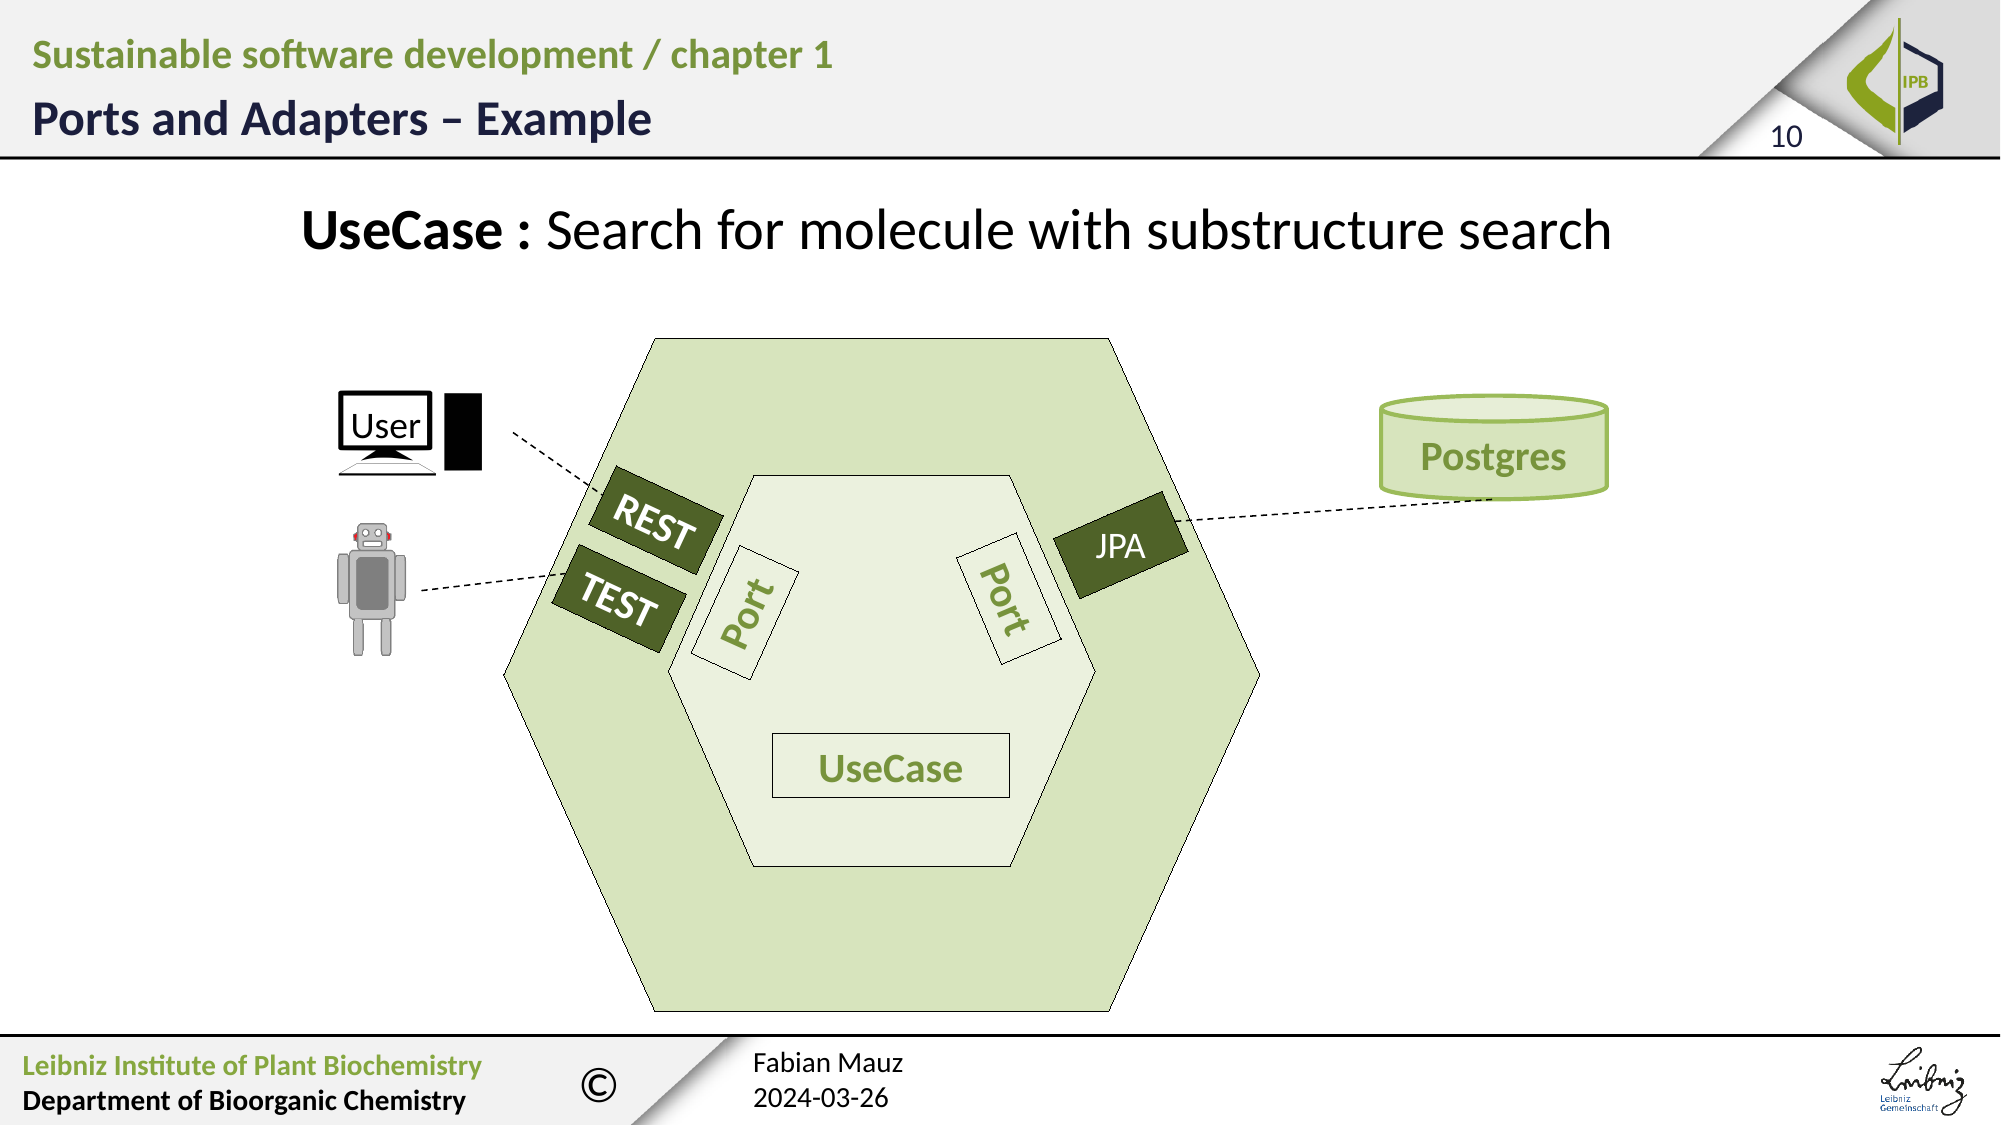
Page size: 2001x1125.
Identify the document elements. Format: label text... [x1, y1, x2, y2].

list Sustainable software development / chapter 1 [17, 19, 1223, 79]
text_box UseCase : Search for molecule with substructure search [286, 183, 1669, 339]
list Ports and Adapters – Example [17, 79, 1223, 149]
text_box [512, 432, 603, 496]
text_box Postgres [1379, 393, 1609, 502]
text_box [421, 573, 566, 591]
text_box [503, 337, 1261, 1012]
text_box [285, 381, 514, 492]
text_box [1174, 447, 1382, 522]
picture [0, 0, 2001, 1125]
